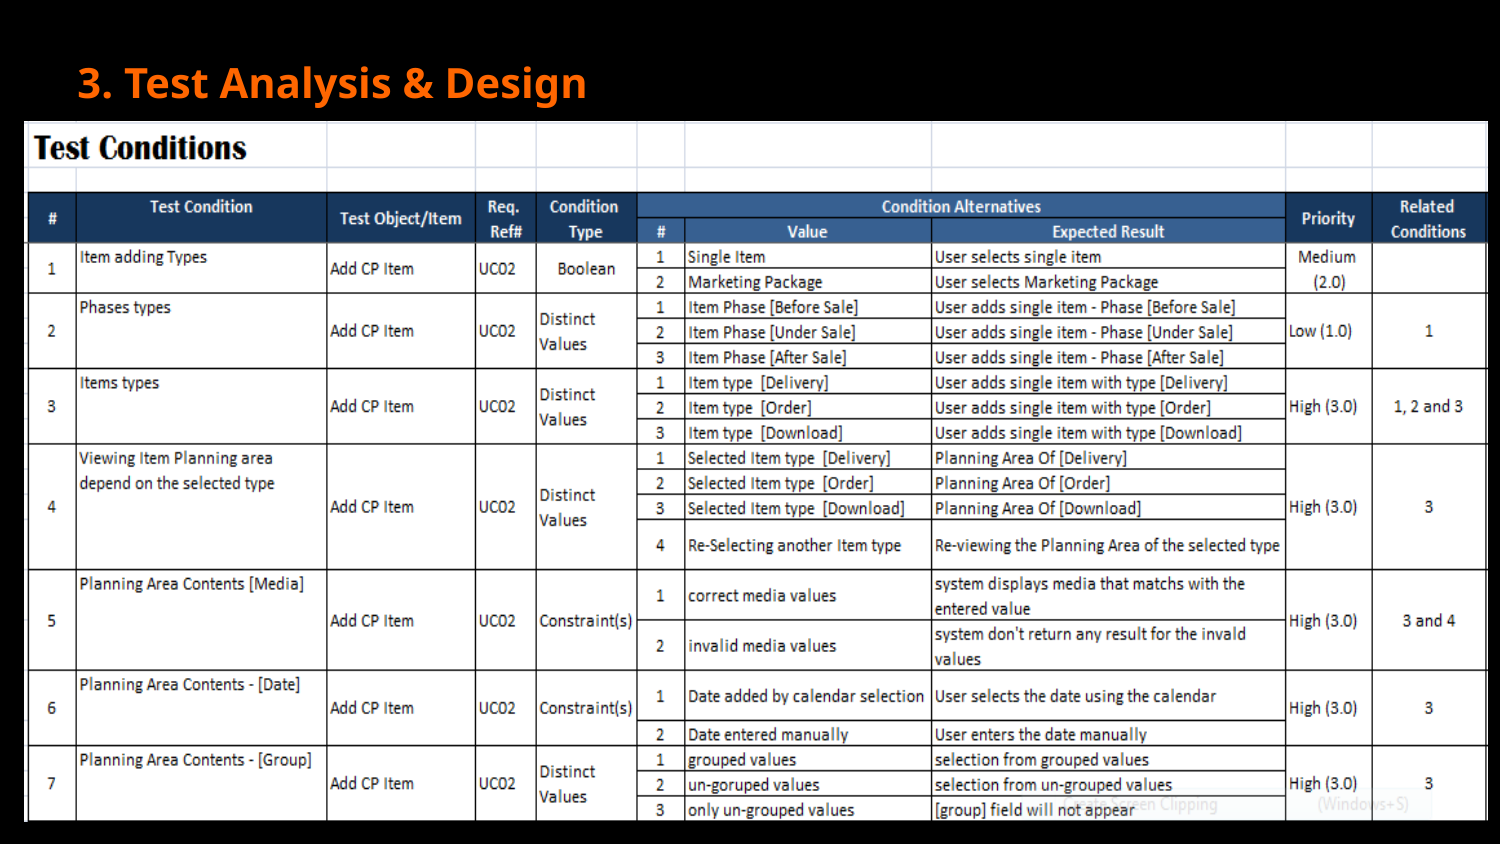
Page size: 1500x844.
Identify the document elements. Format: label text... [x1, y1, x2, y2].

picture [24, 121, 1488, 823]
title 3. Test Analysis & Design [62, 21, 1413, 120]
